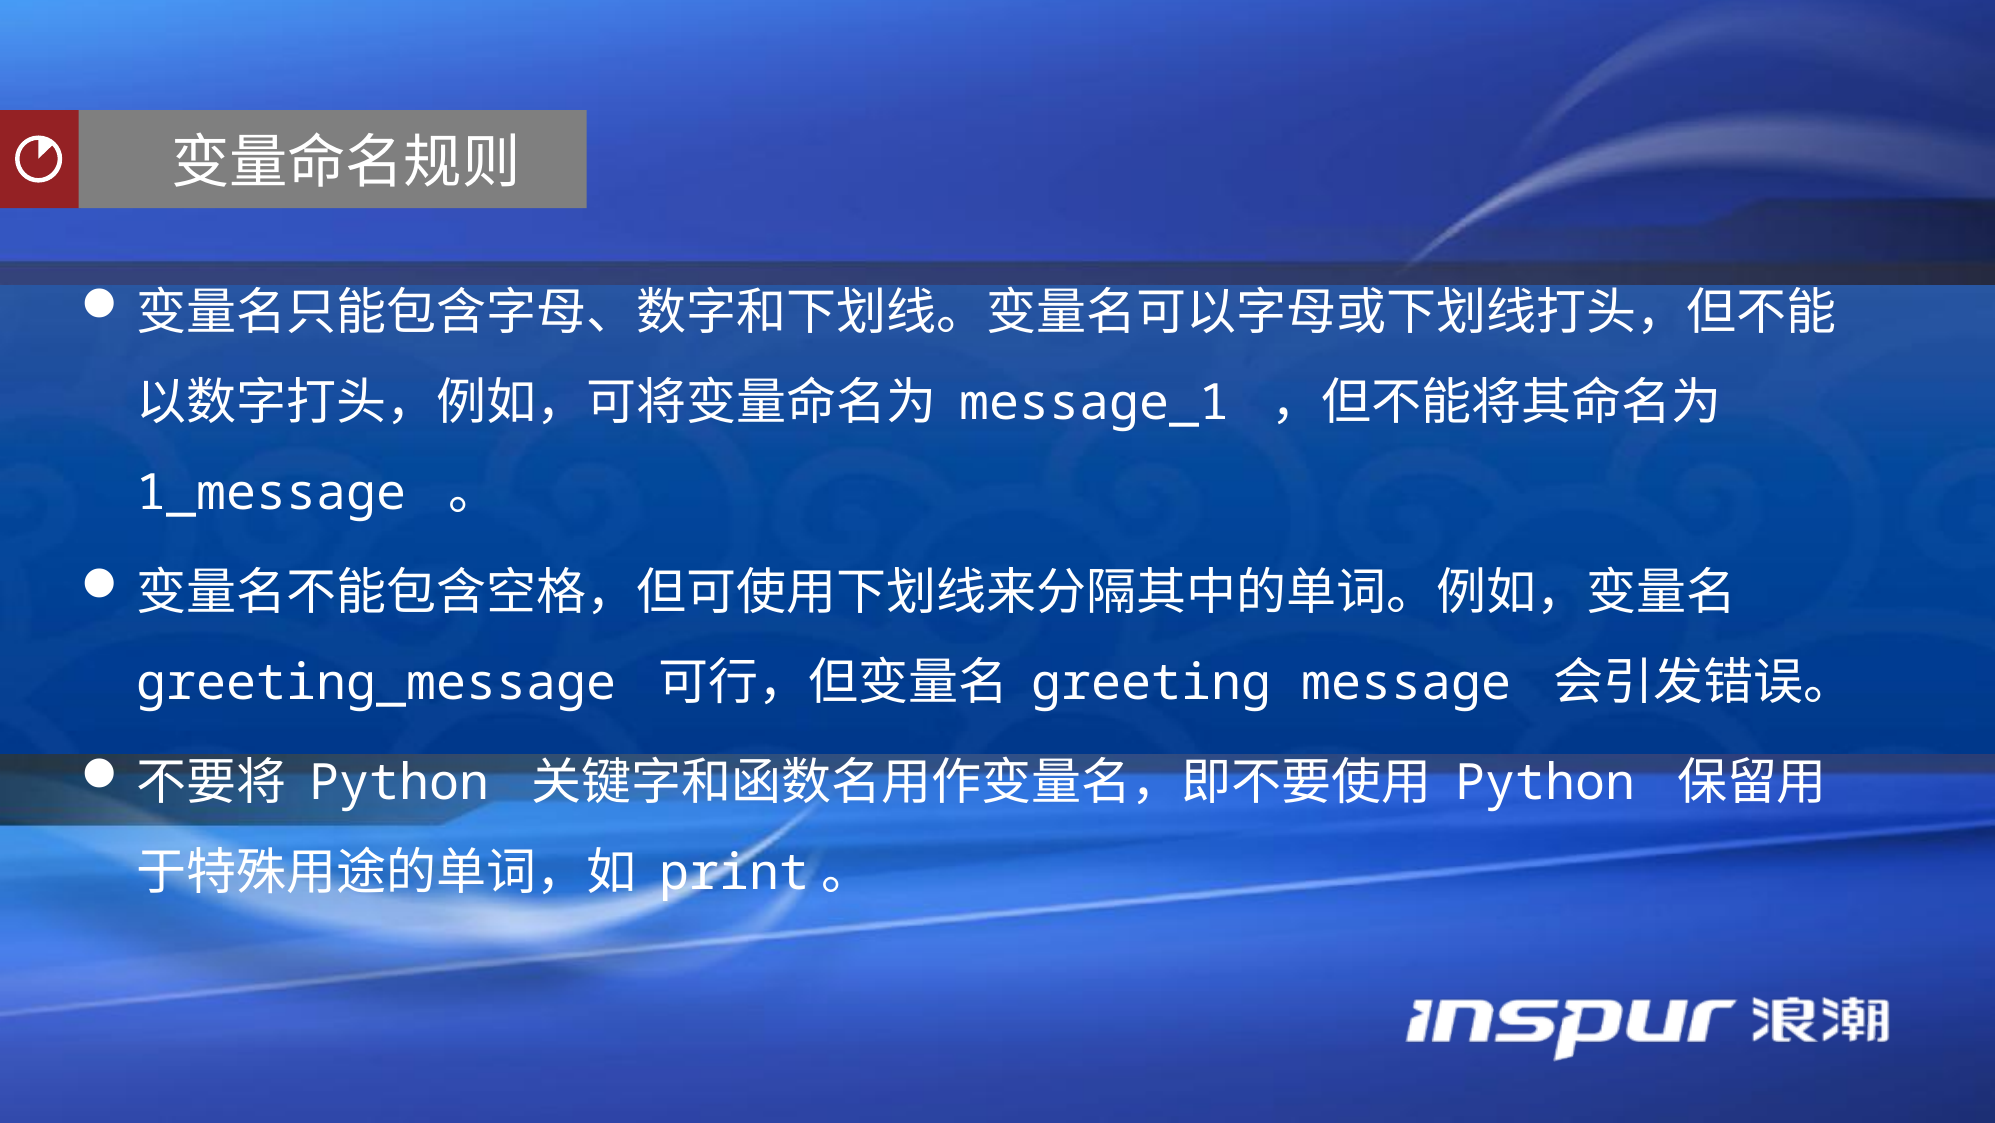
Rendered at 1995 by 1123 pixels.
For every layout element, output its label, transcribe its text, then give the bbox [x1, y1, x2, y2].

text_box 变量名只能包含字母、数字和下划线。变量名可以字母或下划线打头，但不能以数字打头，例如，可将变量命名为 message_1 ，但不能将其命名为 1_message 。 变量名不能包含空格，但可使用下划线来分隔其中的单词。例如，变量名 greeting_message 可行，但变量名 greeting message 会引发错误。 不要将 Python 关键字和函数名用作变量名，即不要使用 Python 保留用于特殊用途的单词，如 print。 [65, 242, 1872, 928]
text_box [15, 135, 63, 183]
text_box [0, 108, 77, 210]
text_box [77, 108, 589, 210]
text_box 变量命名规则 [156, 116, 776, 202]
picture [0, 0, 1995, 1123]
